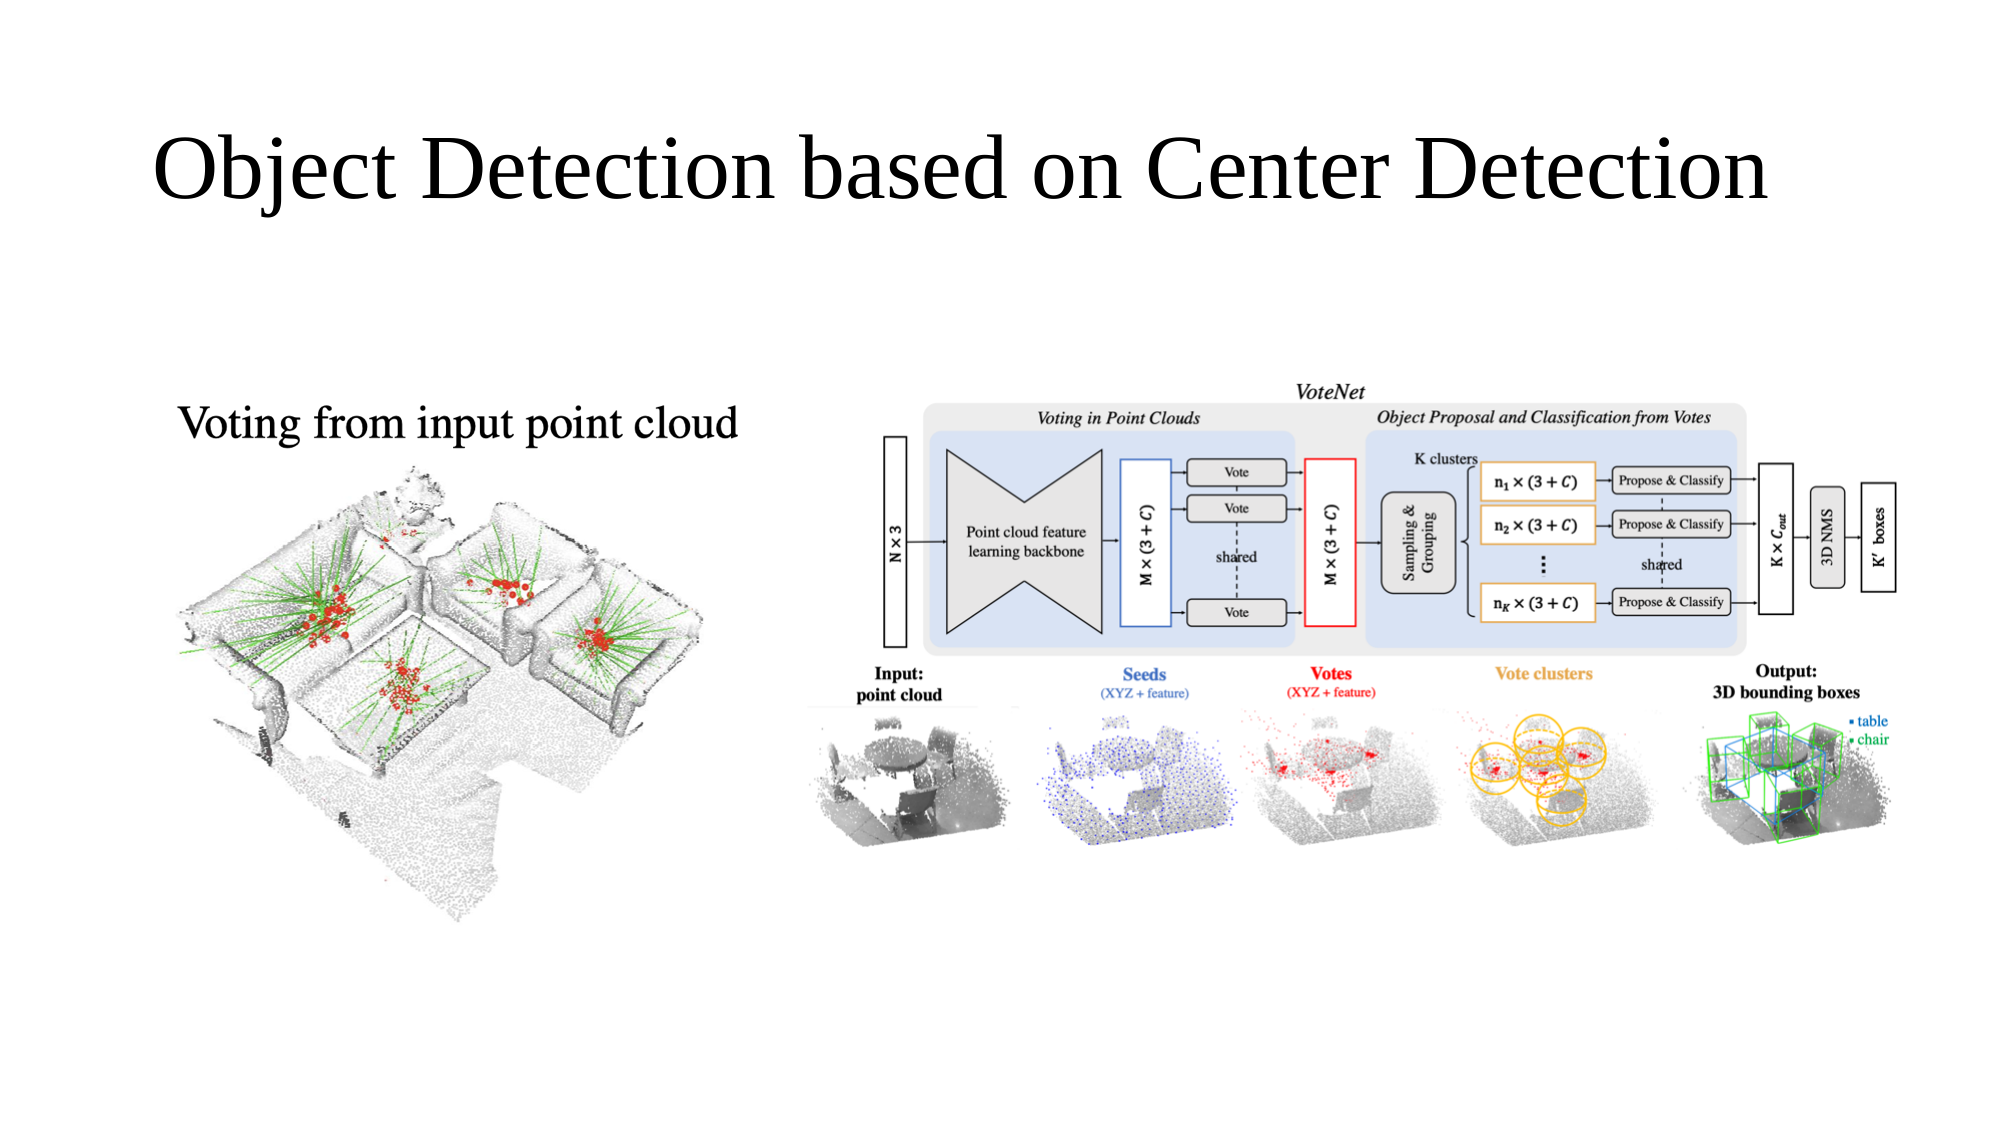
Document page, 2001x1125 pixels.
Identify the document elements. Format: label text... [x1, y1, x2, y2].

picture [806, 379, 1902, 852]
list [153, 351, 738, 943]
title Object Detection based on Center Detection [137, 59, 1863, 278]
